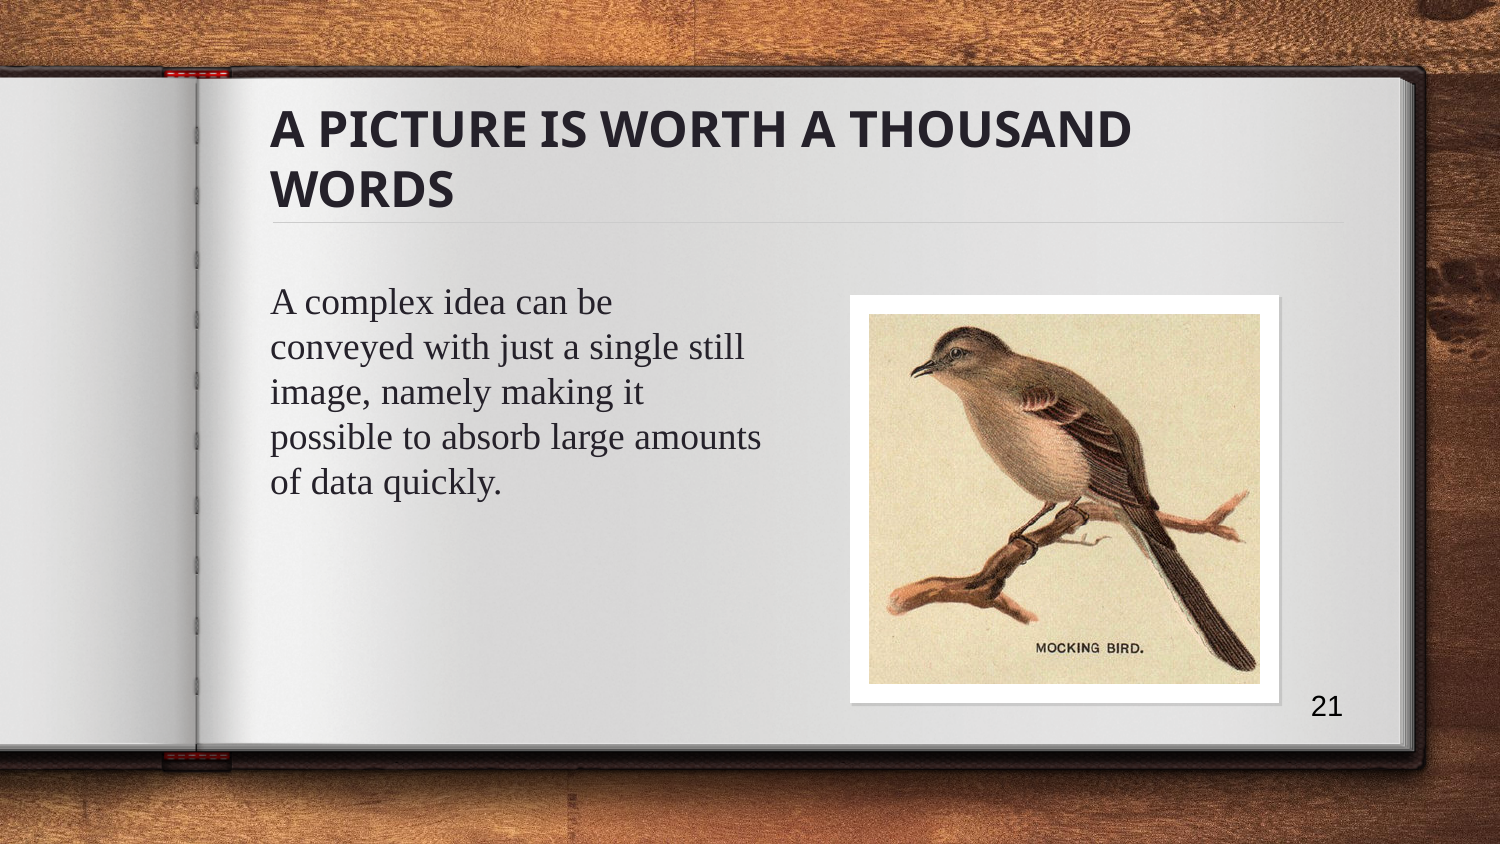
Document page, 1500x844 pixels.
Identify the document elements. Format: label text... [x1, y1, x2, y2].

text_box [851, 297, 1283, 707]
title A PICTURE IS WORTH A THOUSAND WORDS [255, 117, 1341, 233]
list A complex idea can be conveyed with just a single still image, namely making it possible to absorb large amounts of data quickly. [255, 261, 781, 688]
picture [0, 0, 1500, 844]
slide_number 21 [1295, 672, 1386, 737]
